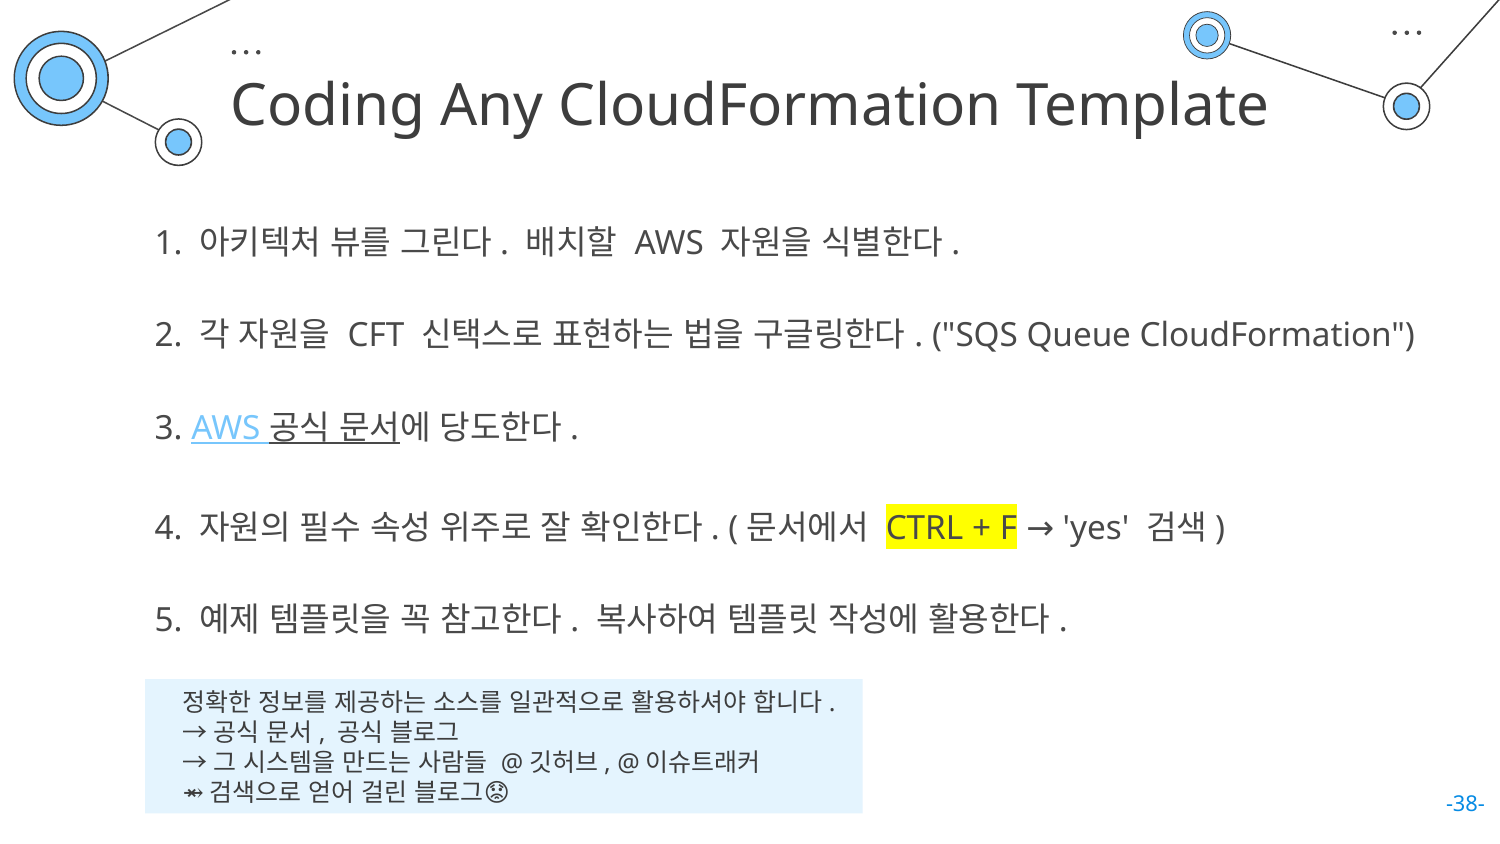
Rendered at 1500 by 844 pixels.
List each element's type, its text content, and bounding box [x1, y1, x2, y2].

title Coding Any CloudFormation Template [118, 51, 1382, 146]
slide_number -38- [1162, 782, 1500, 828]
text_box 정확한 정보를 제공하는 소스를 일관적으로 활용하셔야 합니다. →공식 문서, 공식 블로그 →그 시스템을 만드는 사람들 @깃허브, @이슈트래커 ⥇검색으로 얻어 걸린 블로그😟 [145, 679, 863, 814]
text_box 1. 아키텍처 뷰를 그린다. 배치할 AWS 자원을 식별한다. 2. 각 자원을 CFT 신택스로 표현하는 법을 구글링한다. ("SQS Queue CloudFormation") 3. AWS 공식 문서에 당도한다. 4. 자원의 필수 속성 위주로 잘 확인한다. (문서에서 CTRL + F → 'yes' 검색) 5. 예제 템플릿을 꼭 참고한다. 복사하여 템플릿 작성에 활용한다. [131, 200, 1445, 680]
